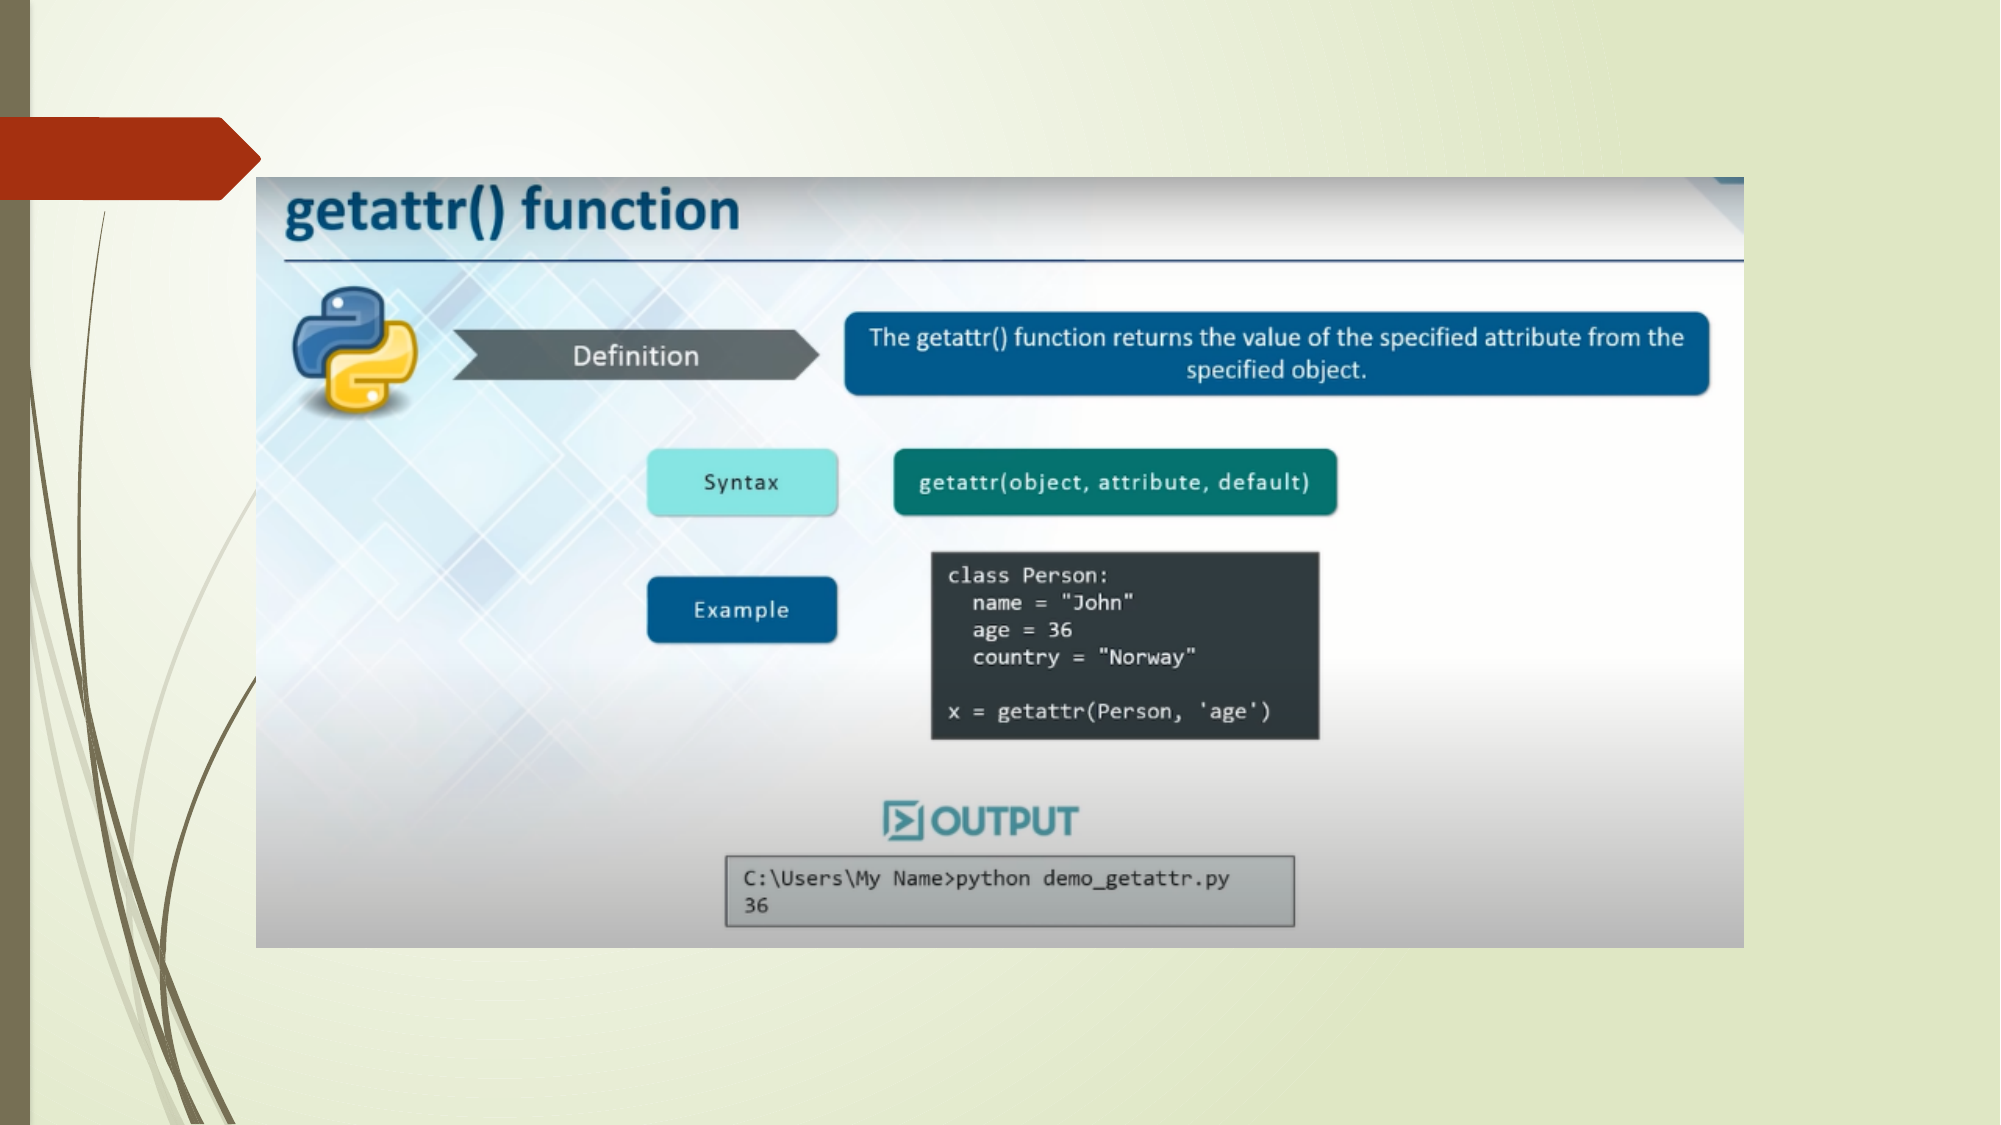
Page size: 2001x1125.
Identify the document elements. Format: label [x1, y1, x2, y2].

picture [255, 177, 1744, 948]
